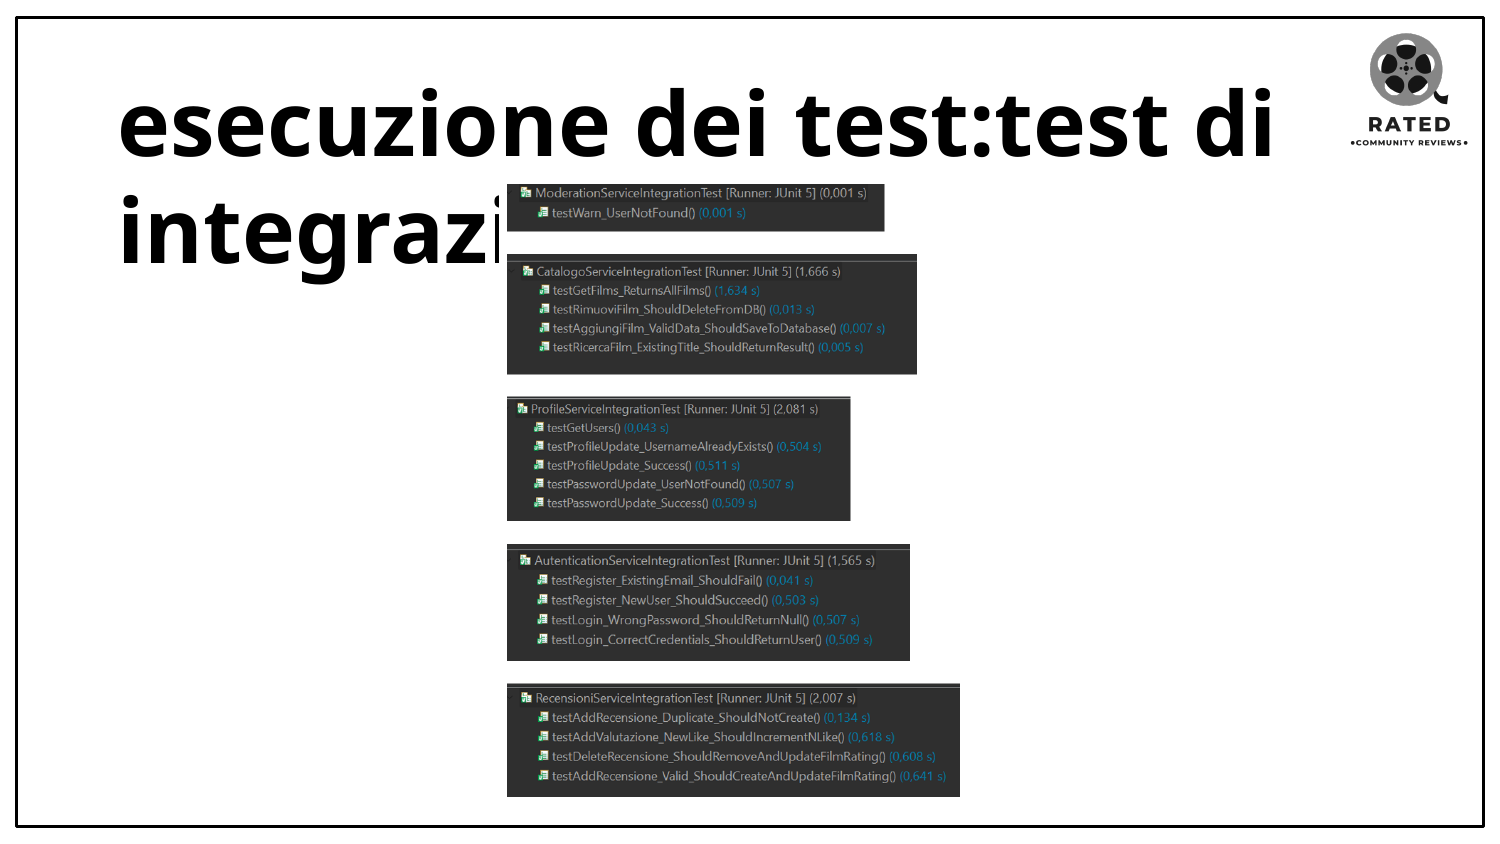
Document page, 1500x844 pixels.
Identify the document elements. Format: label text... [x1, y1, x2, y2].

picture [1305, 0, 1500, 198]
title esecuzione dei test:test di integrazione [102, 51, 1300, 168]
picture [499, 176, 970, 803]
